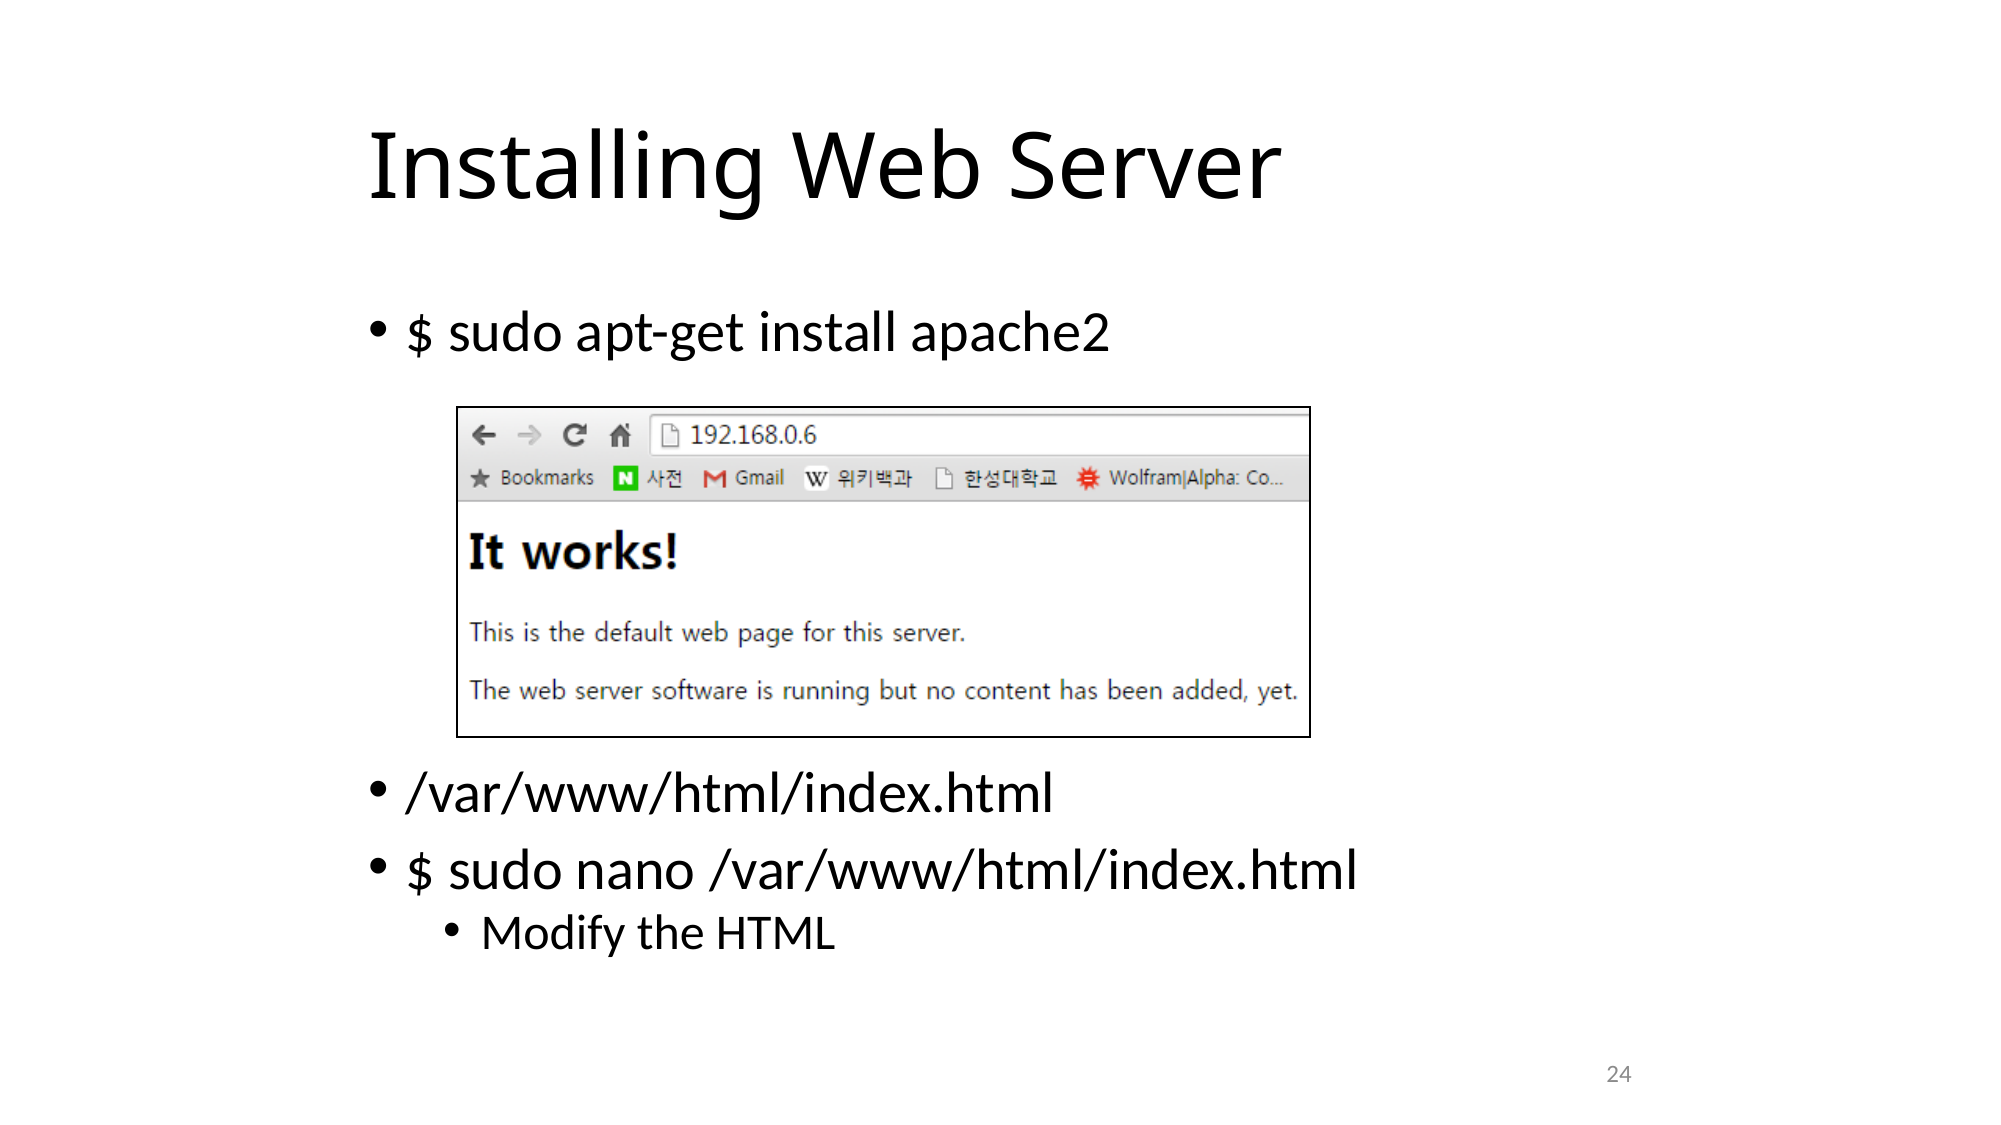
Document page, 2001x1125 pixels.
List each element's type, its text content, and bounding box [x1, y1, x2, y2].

title Installing Web Server [353, 59, 1647, 278]
list $ sudo apt-get install apache2 /var/www/html/index.html $ sudo nano /var/www/html/index.html Modify the HTML [353, 299, 1647, 1103]
picture [457, 408, 1310, 737]
slide_number 24 [1309, 1042, 1647, 1103]
